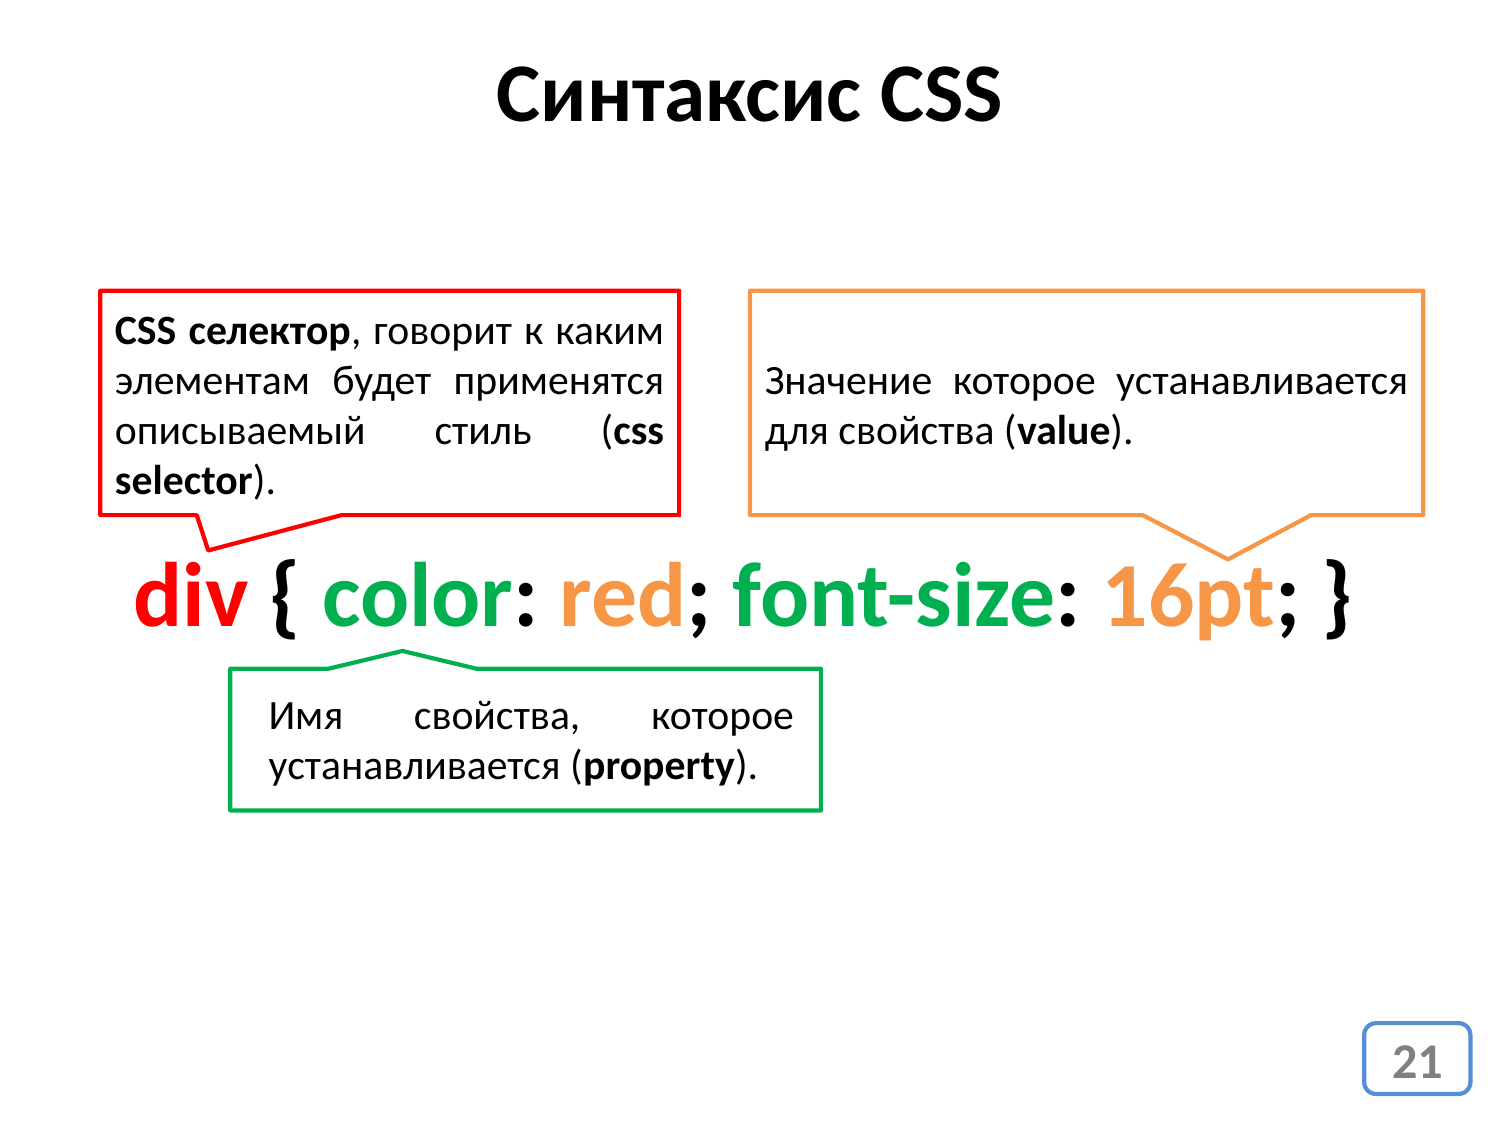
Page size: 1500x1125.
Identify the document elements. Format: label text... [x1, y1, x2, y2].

text_box [228, 648, 823, 813]
text_box Значение которое устанавливается для свойства (value). [747, 288, 1426, 562]
text_box CSS селектор, говорит к каким элементам будет применятся описываемый стиль (css selector). [98, 288, 682, 553]
text_box Имя свойства, которое устанавливается (property). [253, 680, 809, 796]
text_box Синтаксис CSS [182, 30, 1317, 146]
text_box 21 [1362, 1021, 1473, 1097]
text_box div { color: red; font-size: 16pt; } [118, 527, 1368, 652]
